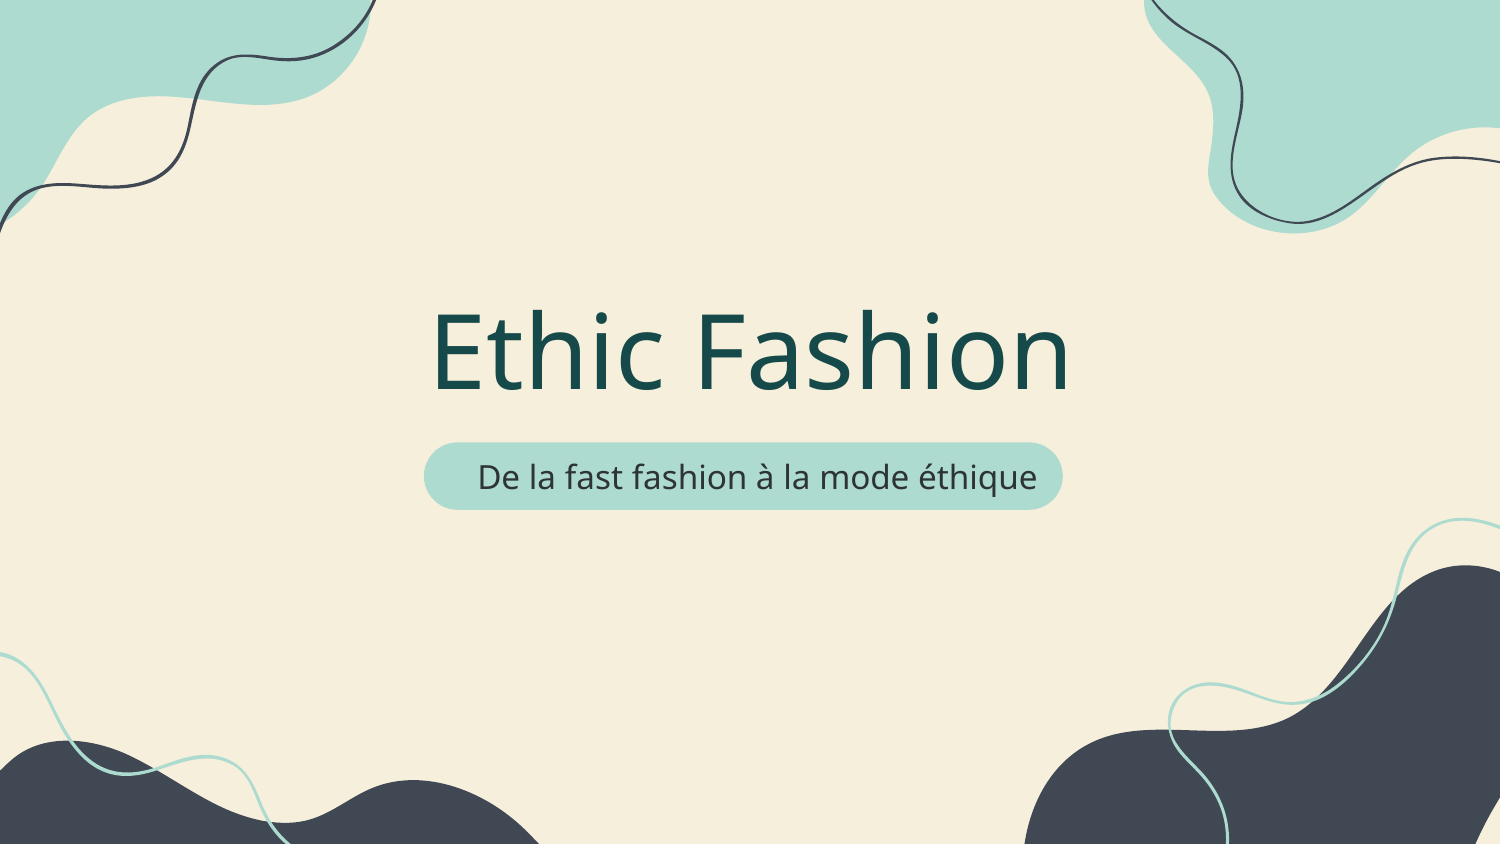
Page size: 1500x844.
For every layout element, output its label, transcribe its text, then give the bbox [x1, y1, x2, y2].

text_box [423, 442, 1057, 510]
title Ethic Fashion [428, 299, 1268, 442]
subtitle De la fast fashion à la mode éthique [477, 456, 1062, 505]
